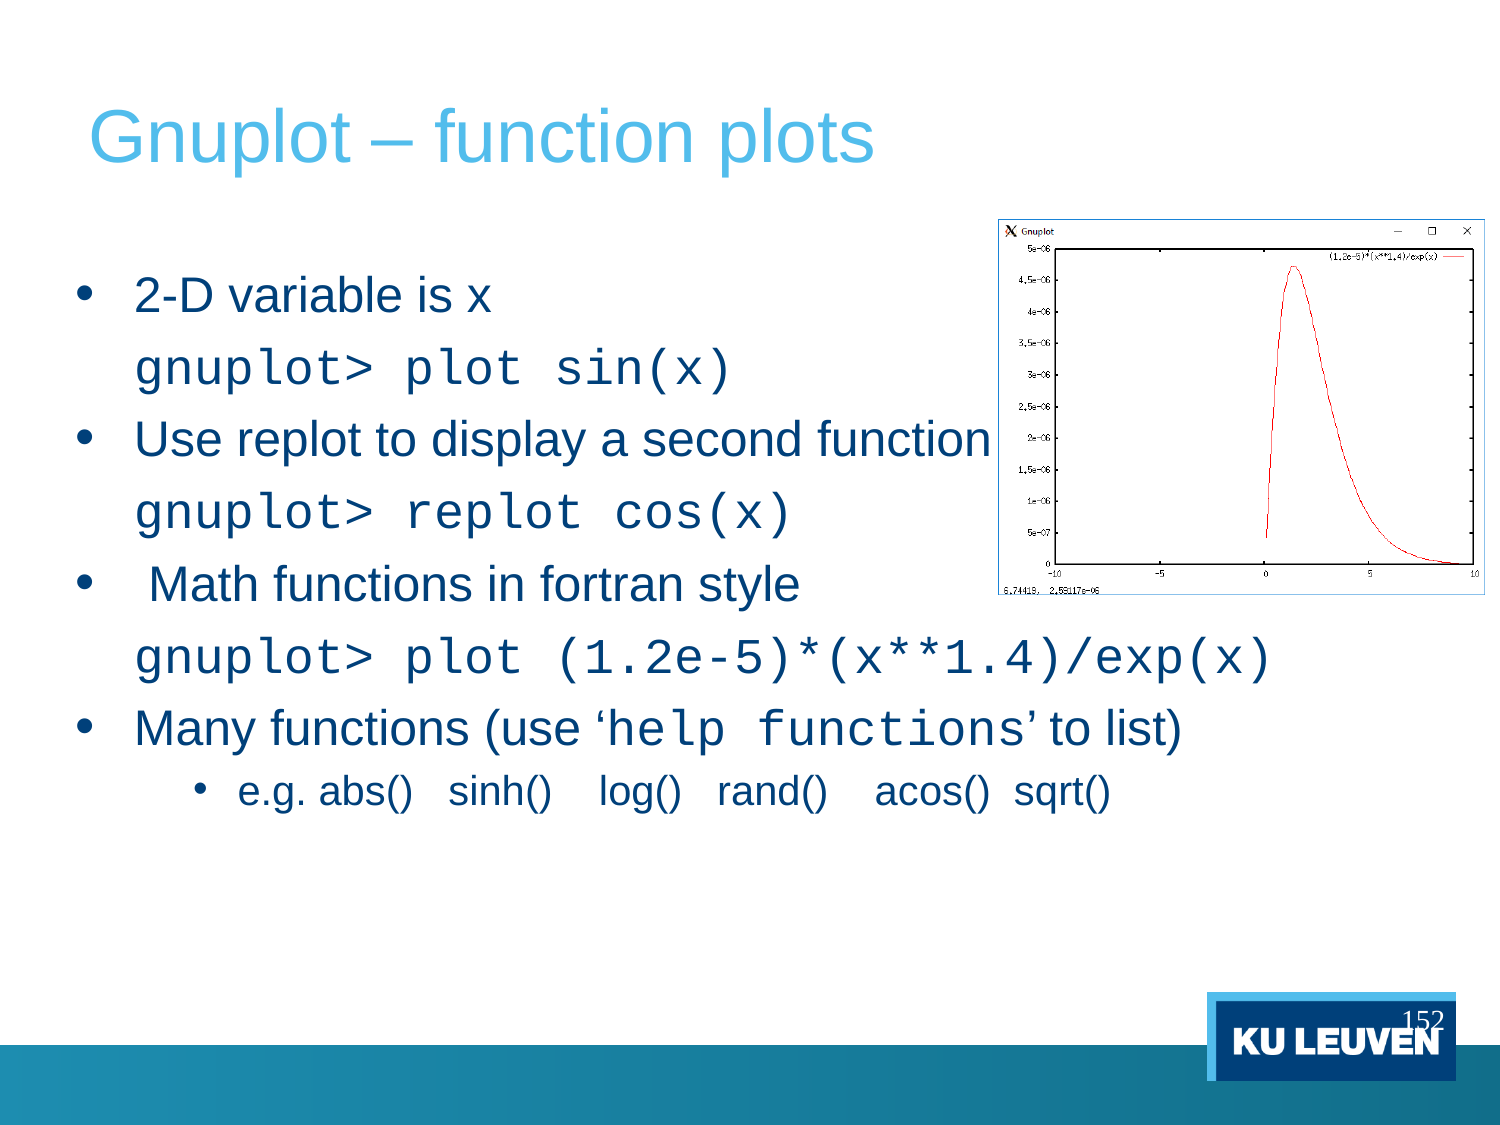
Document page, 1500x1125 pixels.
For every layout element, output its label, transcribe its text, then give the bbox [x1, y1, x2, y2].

slide_number 152 [1346, 1000, 1500, 1049]
title Gnuplot – function plots [88, 29, 1456, 178]
picture [1207, 992, 1456, 1081]
picture [997, 219, 1485, 595]
list 2-D variable is x gnuplot> plot sin(x) Use replot to display a second function gnuplot> replot cos(x) Math functions in fortran style gnuplot> plot (1.2e-5)*(x**1.4)/exp(x) Many functions (use ‘help functions’ to list) e.g. abs() sinh() log() rand() acos() sqrt() [75, 262, 1300, 1062]
